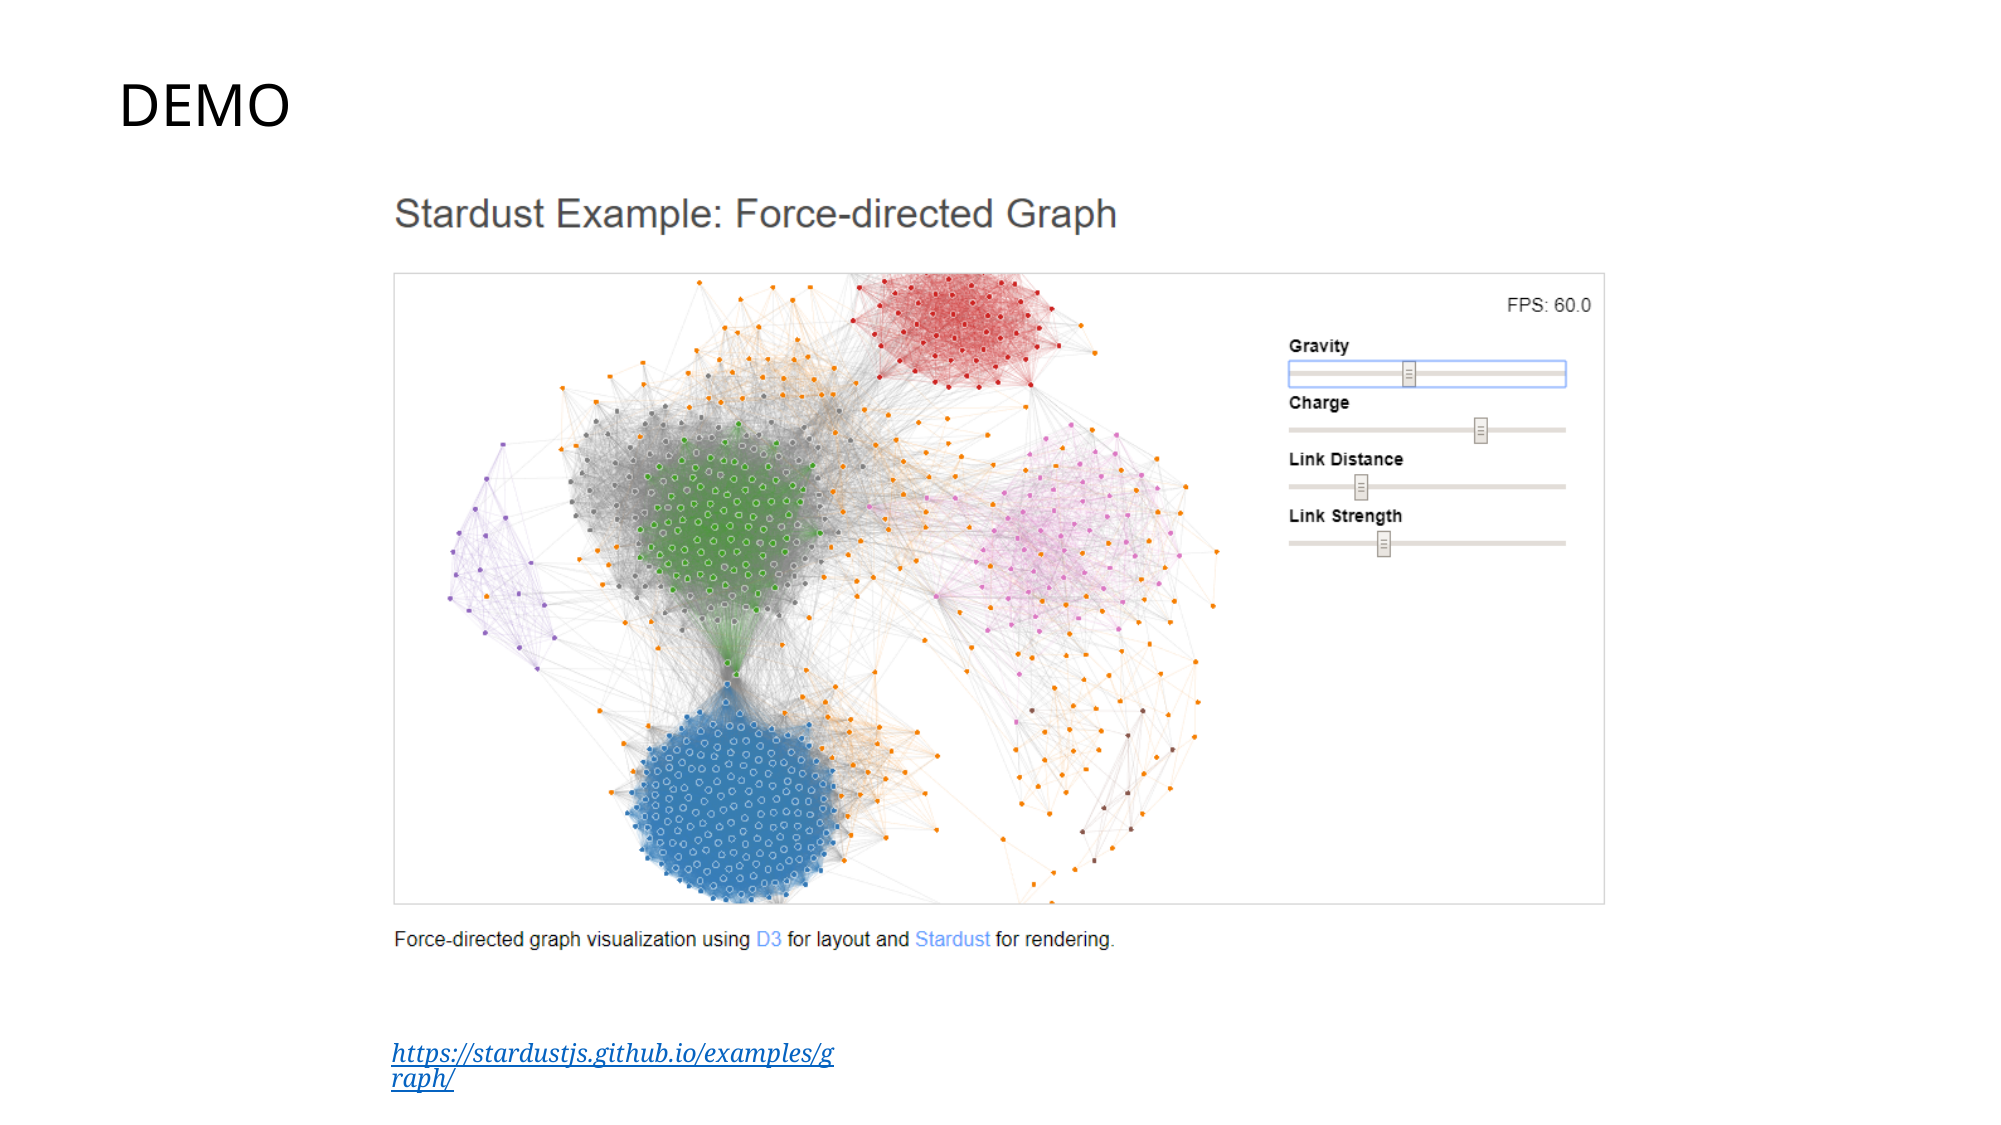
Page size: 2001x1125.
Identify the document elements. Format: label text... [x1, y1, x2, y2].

picture [376, 186, 1624, 969]
text_box DEMO [103, 60, 307, 146]
text_box https://stardustjs.github.io/examples/graph/ [376, 1030, 852, 1080]
